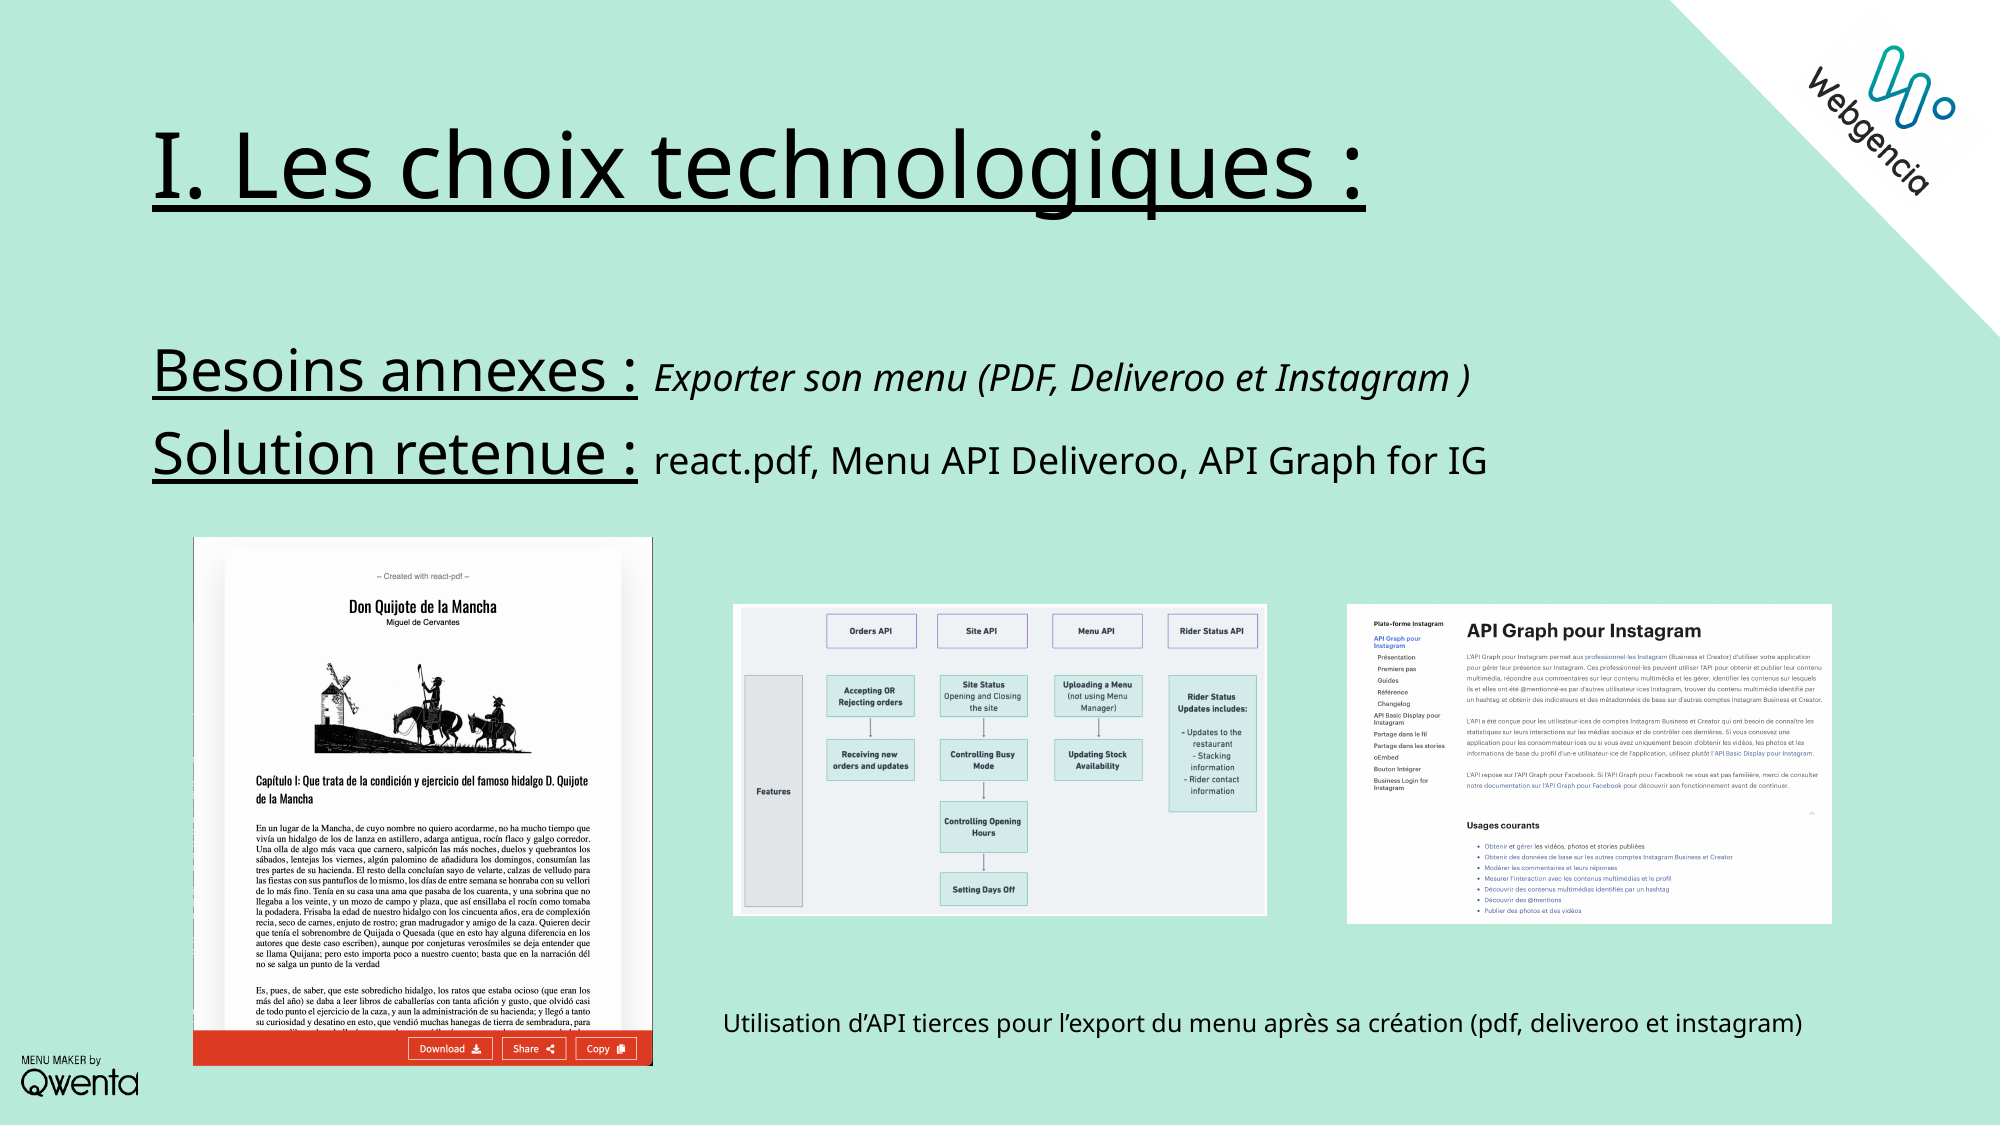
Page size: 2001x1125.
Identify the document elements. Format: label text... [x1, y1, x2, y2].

text_box [1669, 0, 2000, 338]
list Besoins annexes : Exporter son menu (PDF, Deliveroo et Instagram ) Solution retenue : react.pdf, Menu API Deliveroo, API Graph for IG [137, 333, 1863, 597]
picture [20, 1055, 138, 1097]
title I. Les choix technologiques : [137, 59, 1863, 278]
text_box Utilisation d’API tierces pour l’export du menu après sa création (pdf, deliveroo et instagram) [708, 999, 1861, 1045]
picture [1347, 604, 1832, 924]
picture [733, 604, 1267, 916]
picture [1786, 4, 1995, 214]
picture [193, 537, 653, 1066]
